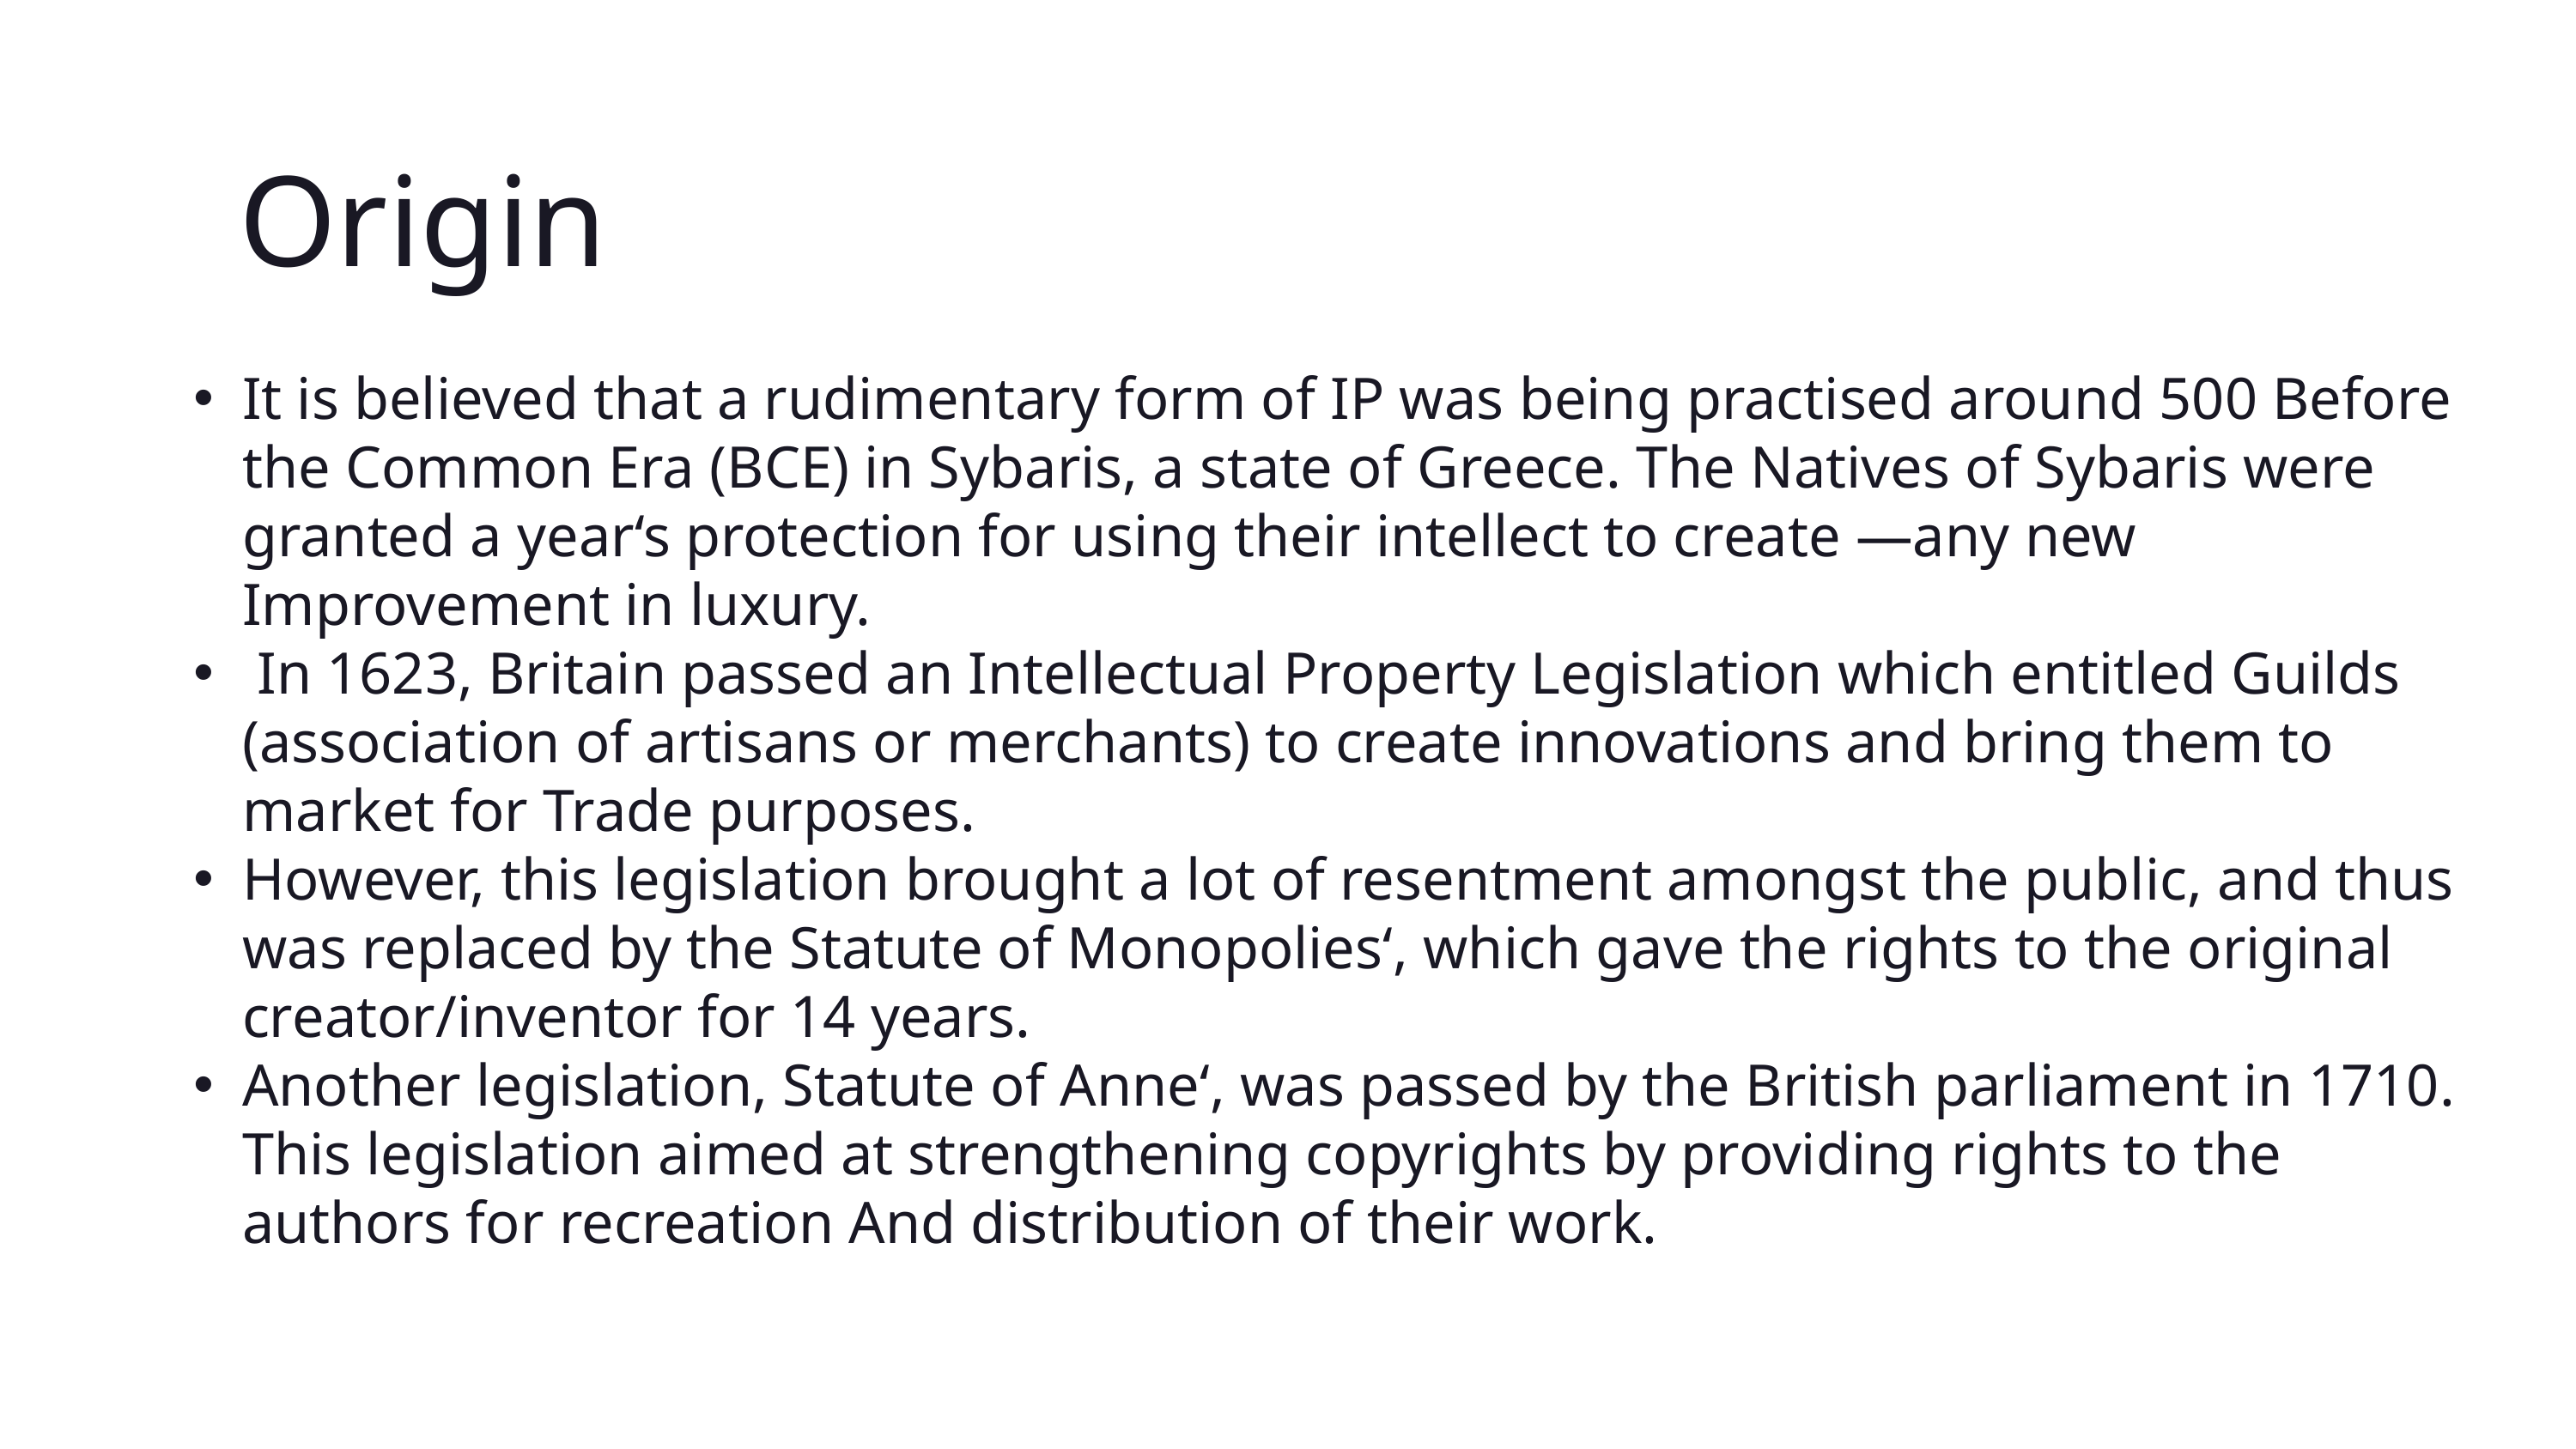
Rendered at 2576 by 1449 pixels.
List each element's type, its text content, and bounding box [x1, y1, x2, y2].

text_box Origin [239, 154, 1685, 293]
text_box It is believed that a rudimentary form of IP was being practised around 500 Before the Common Era (BCE) in Sybaris, a state of Greece. The Natives of Sybaris were granted a year‘s protection for using their intellect to create ―any new Improvement in luxury. In 1623, Britain passed an Intellectual Property Legislation which entitled Guilds (association of artisans or merchants) to create innovations and bring them to market for Trade purposes. However, this legislation brought a lot of resentment amongst the public, and thus was replaced by the Statute of Monopolies‘, which gave the rights to the original creator/inventor for 14 years. Another legislation, Statute of Anne‘, was passed by the British parliament in 1710. This legislation aimed at strengthening copyrights by providing rights to the authors for recreation And distribution of their work. [144, 362, 2459, 1256]
